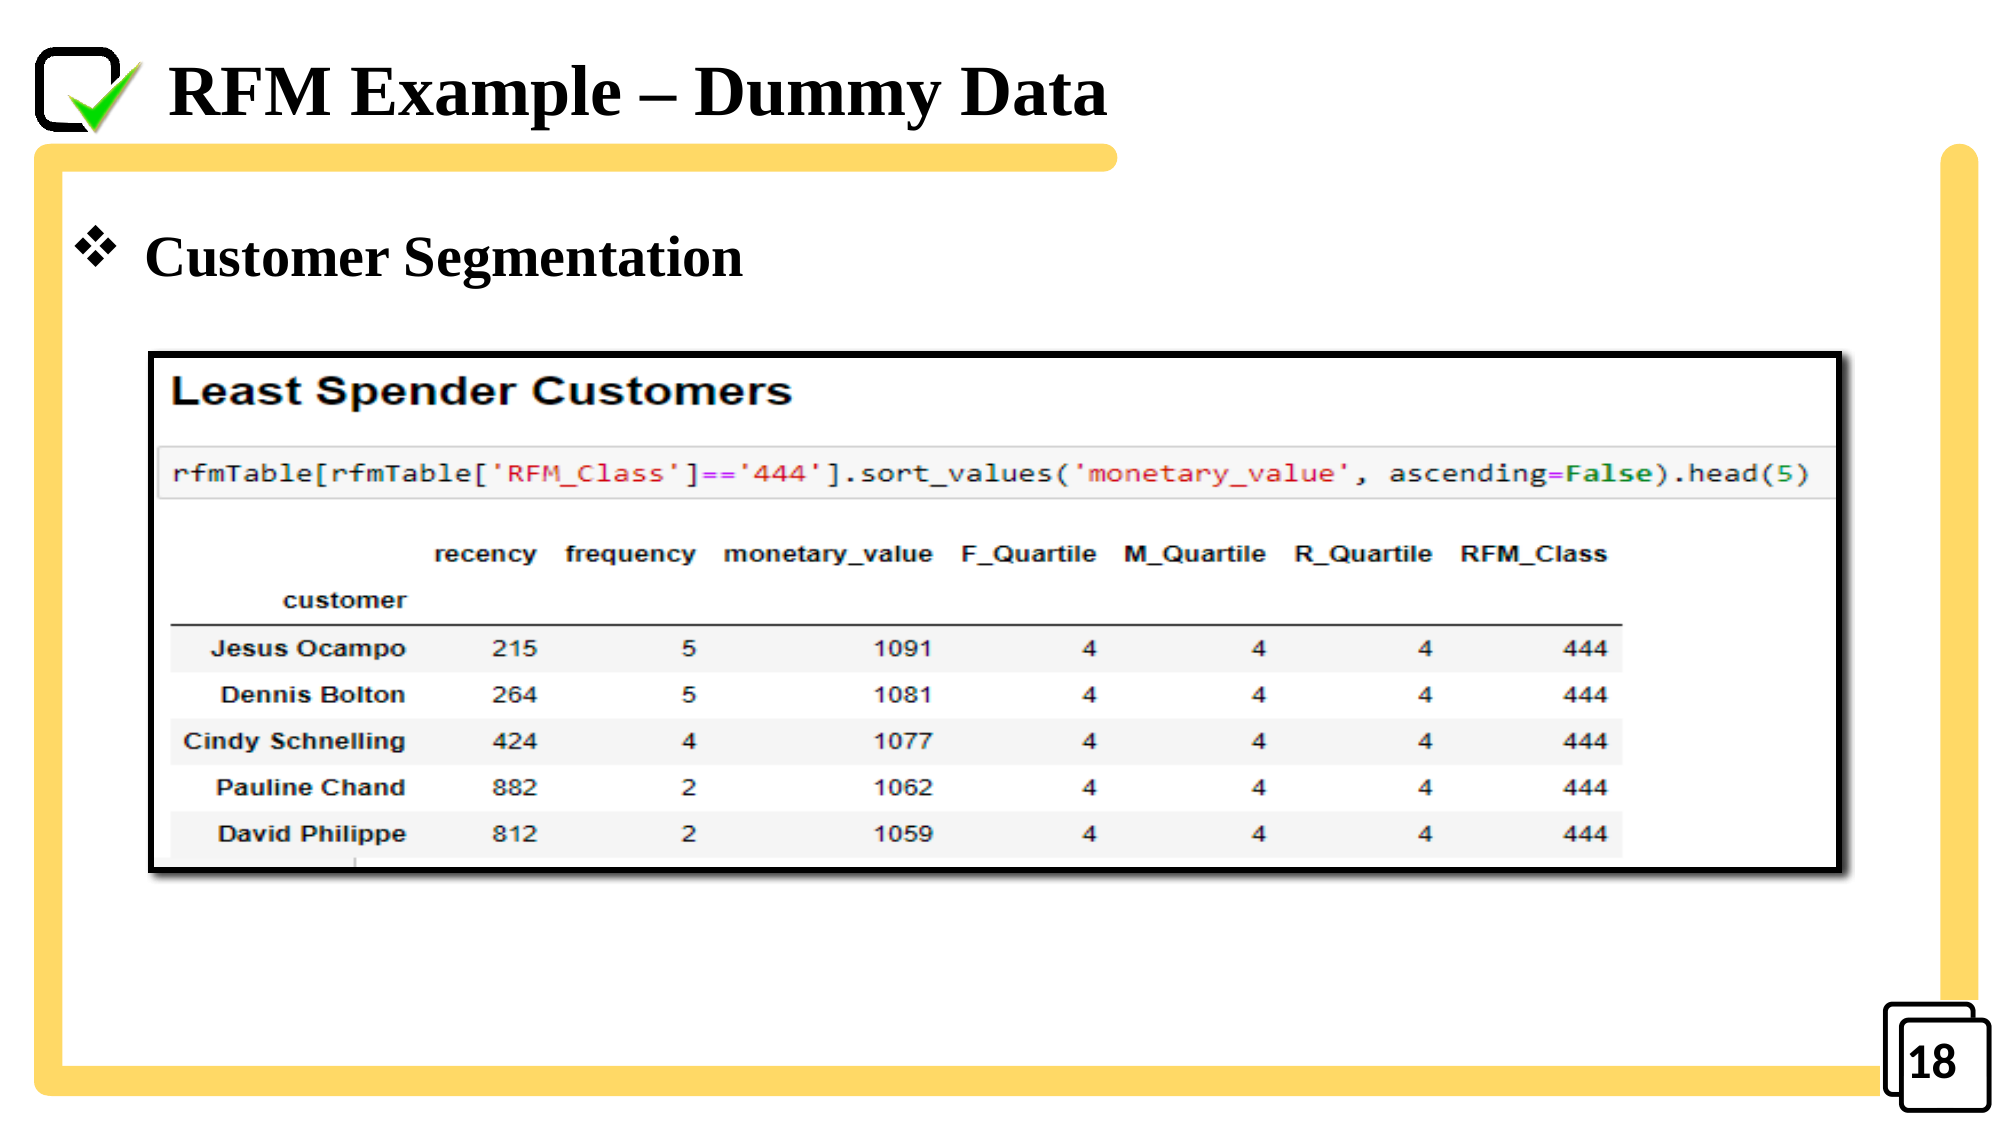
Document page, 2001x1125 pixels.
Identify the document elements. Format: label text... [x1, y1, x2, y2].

picture [153, 357, 1836, 868]
title RFM Example – Dummy Data [153, 46, 1228, 139]
slide_number 18 [1875, 1028, 1972, 1088]
subtitle Customer Segmentation [54, 190, 1924, 896]
picture [35, 41, 160, 150]
picture [1880, 1000, 1994, 1114]
